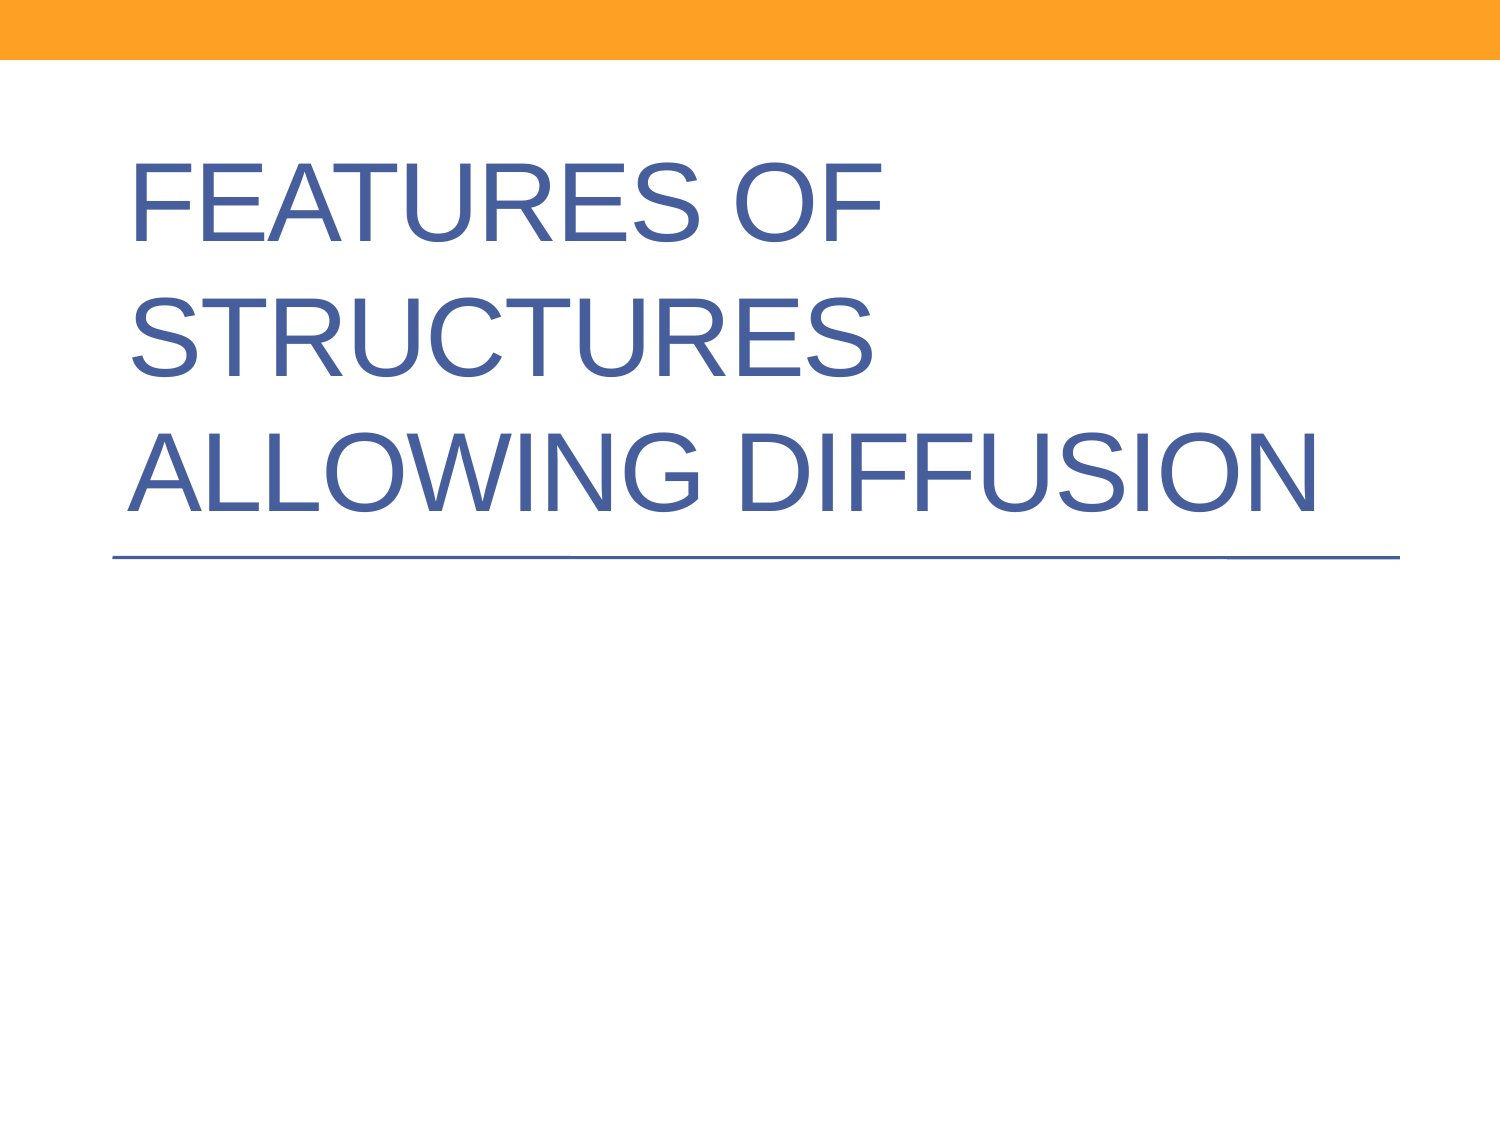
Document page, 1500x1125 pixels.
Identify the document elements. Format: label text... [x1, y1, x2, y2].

title Features of Structures allowing diffusion [112, 224, 1400, 542]
